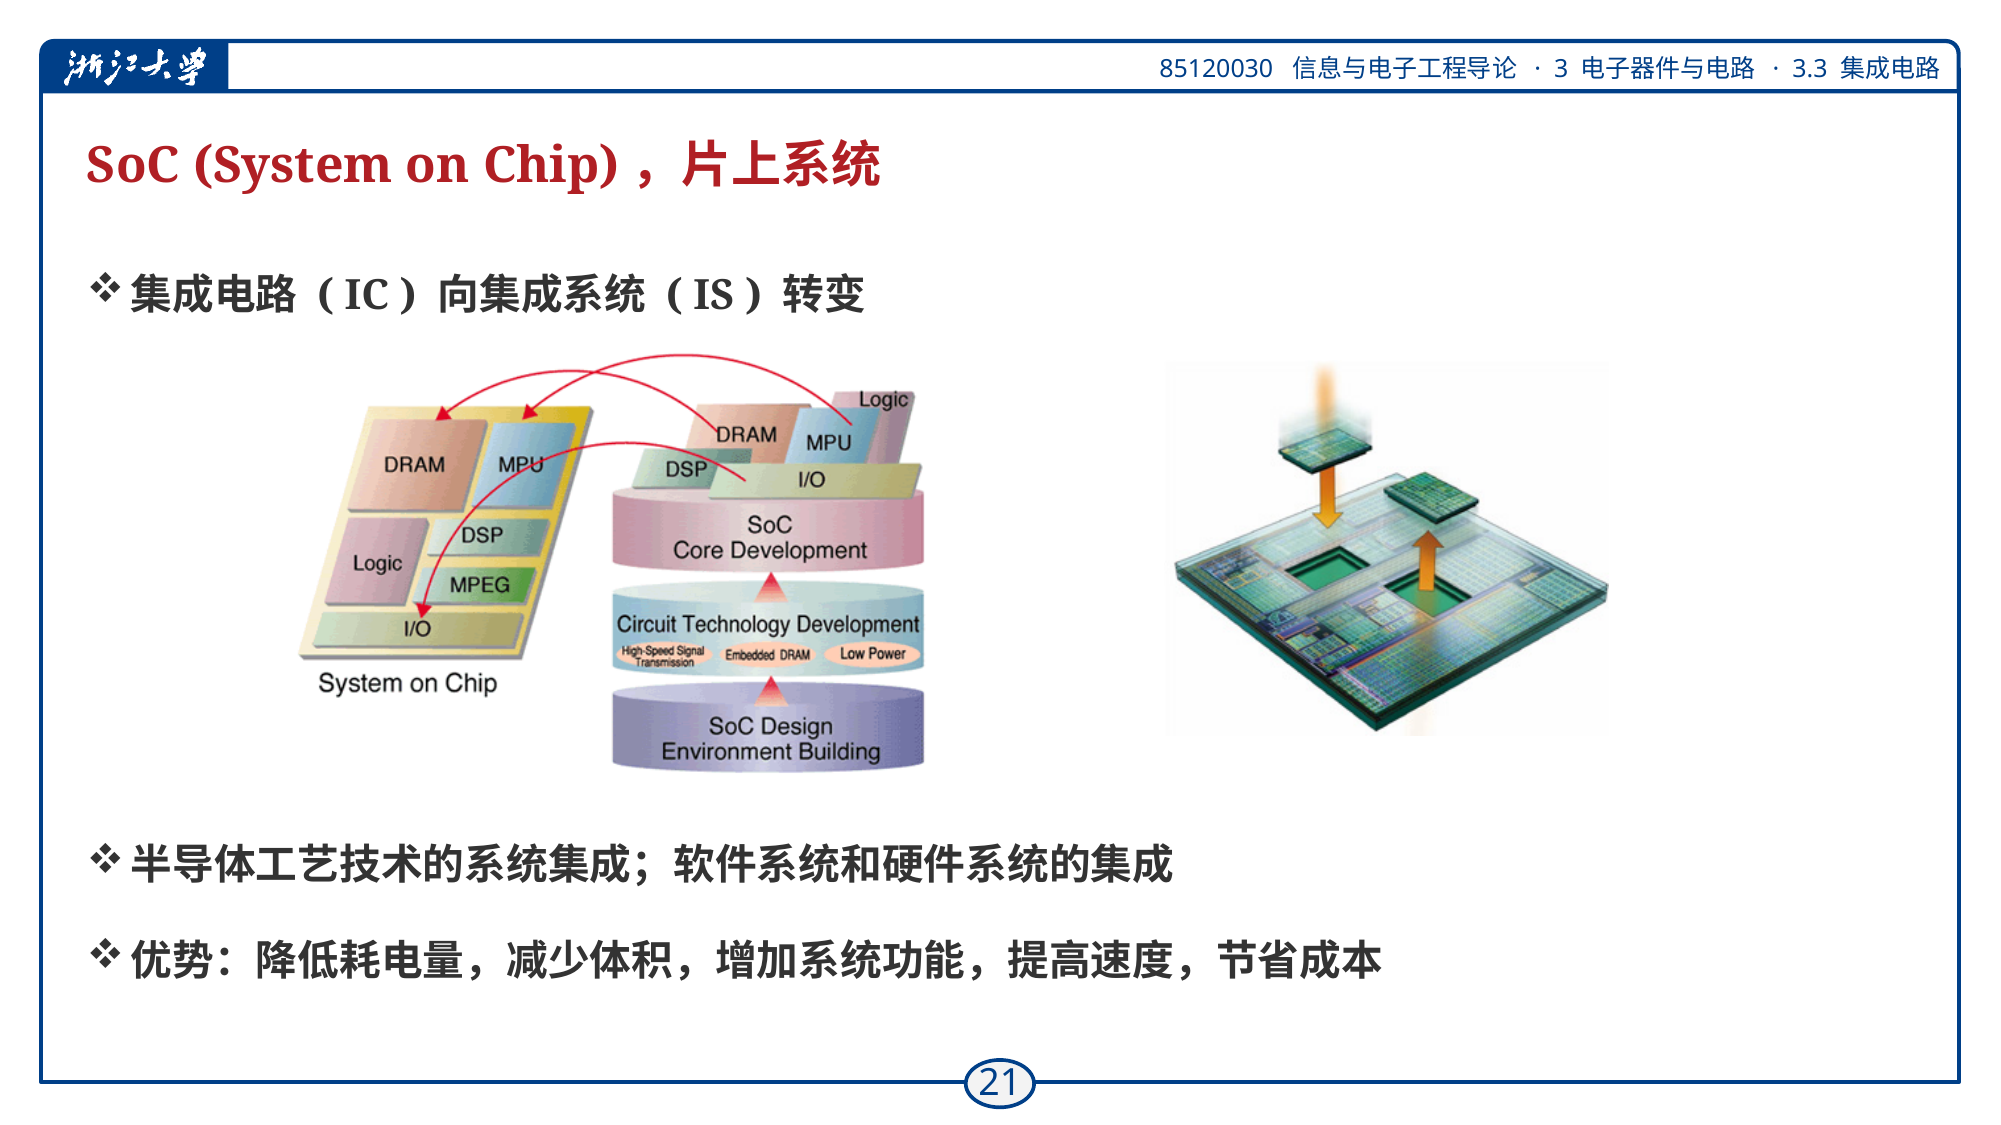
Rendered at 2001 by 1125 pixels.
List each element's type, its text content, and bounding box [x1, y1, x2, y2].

picture [280, 315, 940, 810]
title SoC (System on Chip)，片上系统 [72, 125, 1926, 198]
picture [1163, 359, 1609, 737]
picture [55, 39, 215, 91]
list 集成电路 ( IC ) 向集成系统 ( IS ) 转变 半导体工艺技术的系统集成；软件系统和硬件系统的集成 优势：降低耗电量，减少体积，增加系统功能，提高速度，节省成本 [72, 235, 1926, 1045]
